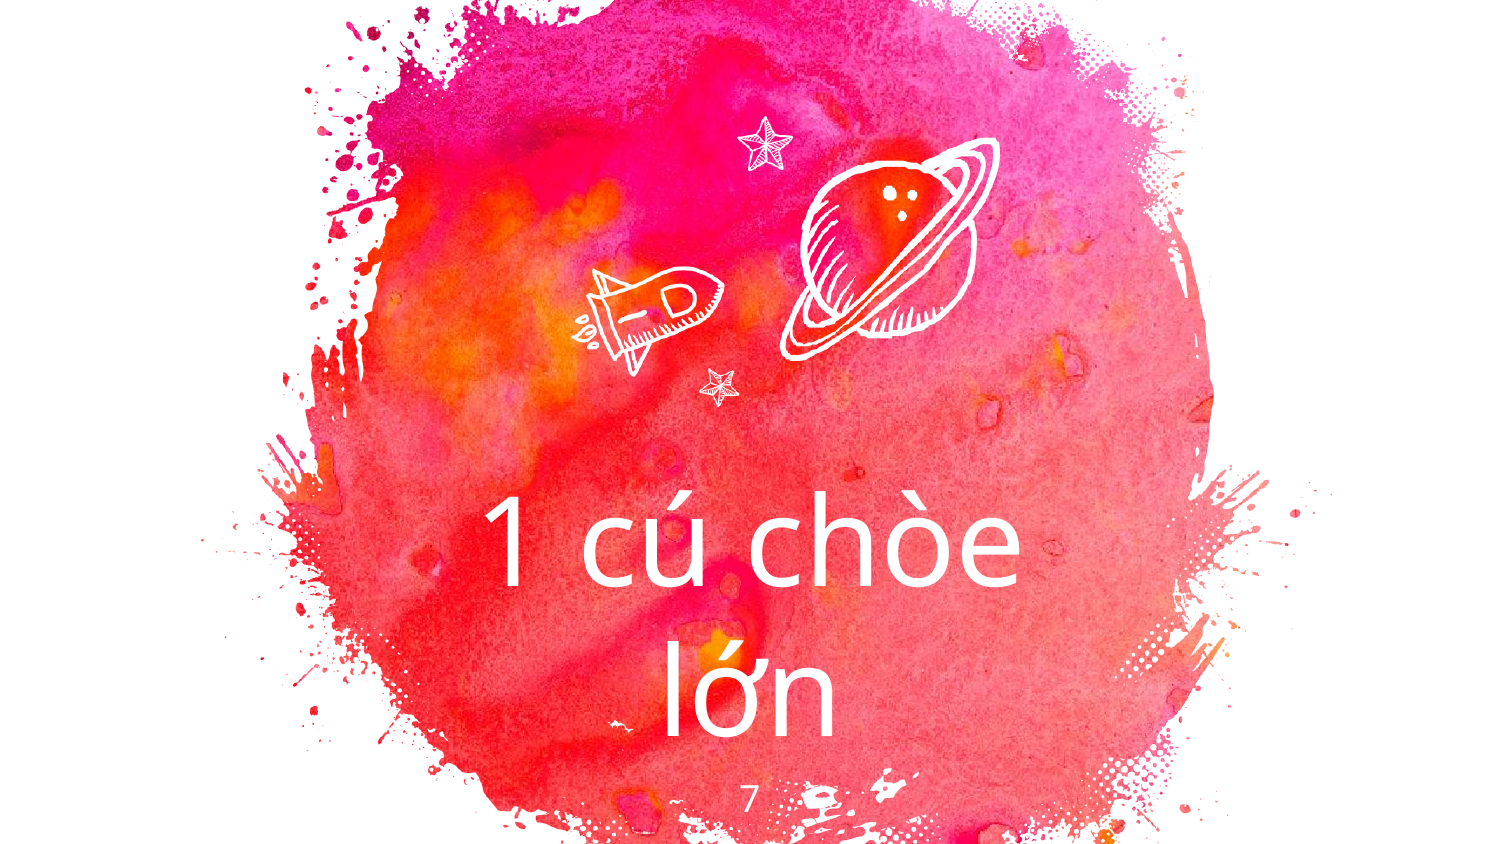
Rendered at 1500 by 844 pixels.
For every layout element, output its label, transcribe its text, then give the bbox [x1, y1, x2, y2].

text_box 1 cú chòe lớn [372, 459, 1128, 762]
text_box [571, 116, 1000, 407]
text_box 7 [737, 772, 763, 820]
text_box [0, 0, 1500, 844]
